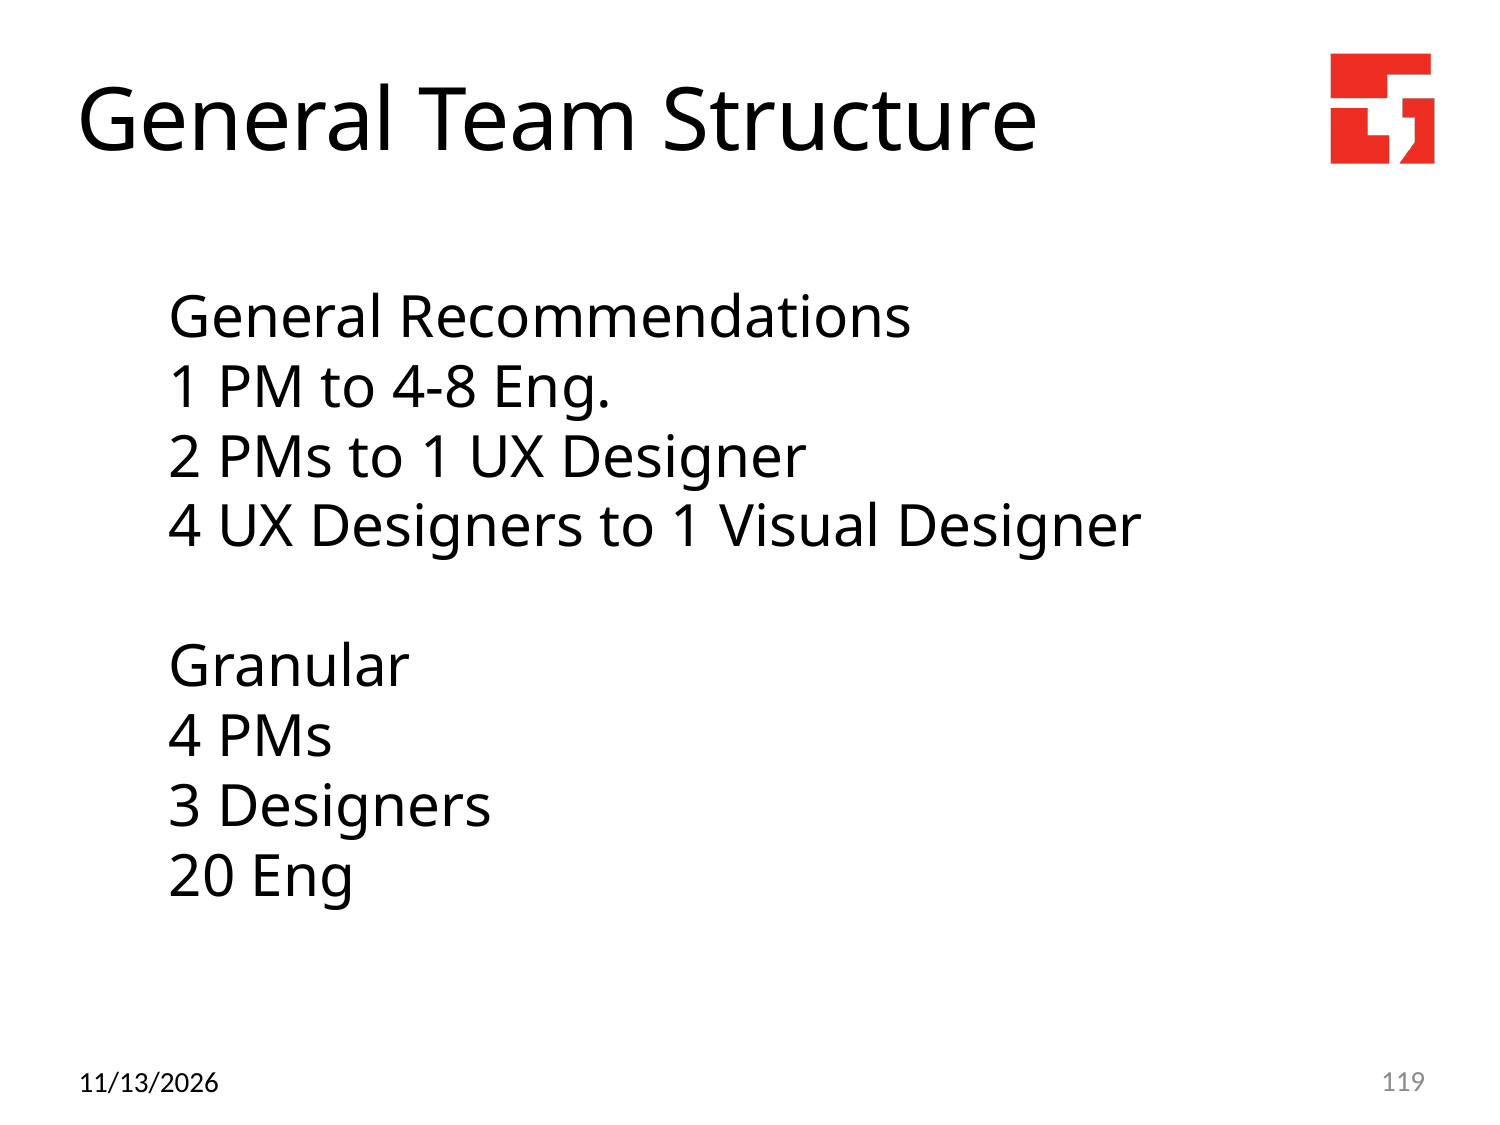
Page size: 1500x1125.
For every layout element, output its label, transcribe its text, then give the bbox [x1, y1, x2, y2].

title General Team Structure [61, 40, 1463, 191]
text_box General Recommendations 1 PM to 4-8 Eng. 2 PMs to 1 UX Designer 4 UX Designers to 1 Visual Designer Granular 4 PMs 3 Designers 20 Eng [154, 271, 1158, 916]
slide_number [63, 1055, 301, 1099]
slide_number 119 [1317, 1060, 1441, 1099]
